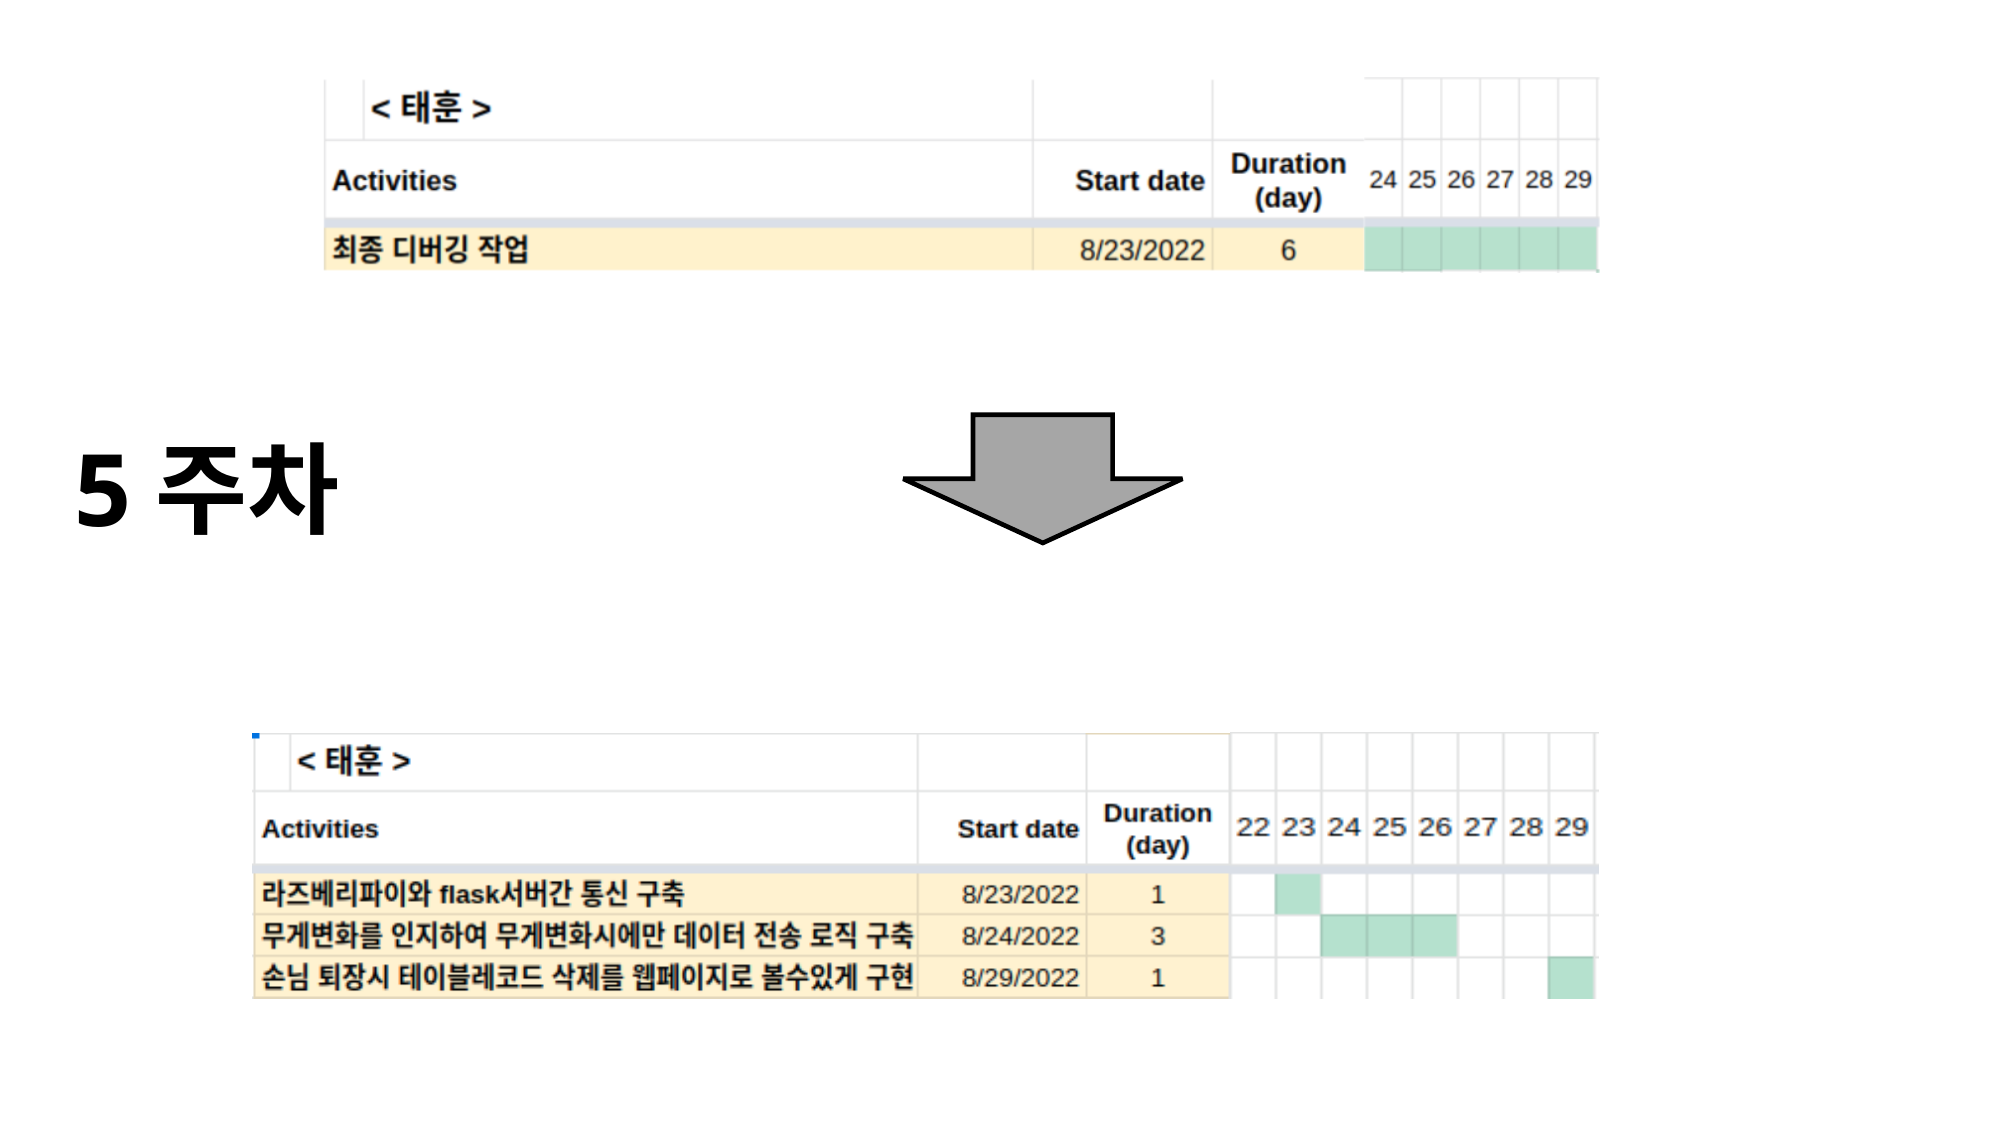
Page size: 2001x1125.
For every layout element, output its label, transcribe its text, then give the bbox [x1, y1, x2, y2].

text_box 5주차 [59, 418, 363, 554]
picture [252, 732, 1599, 999]
text_box [902, 413, 1183, 545]
picture [319, 71, 1606, 273]
